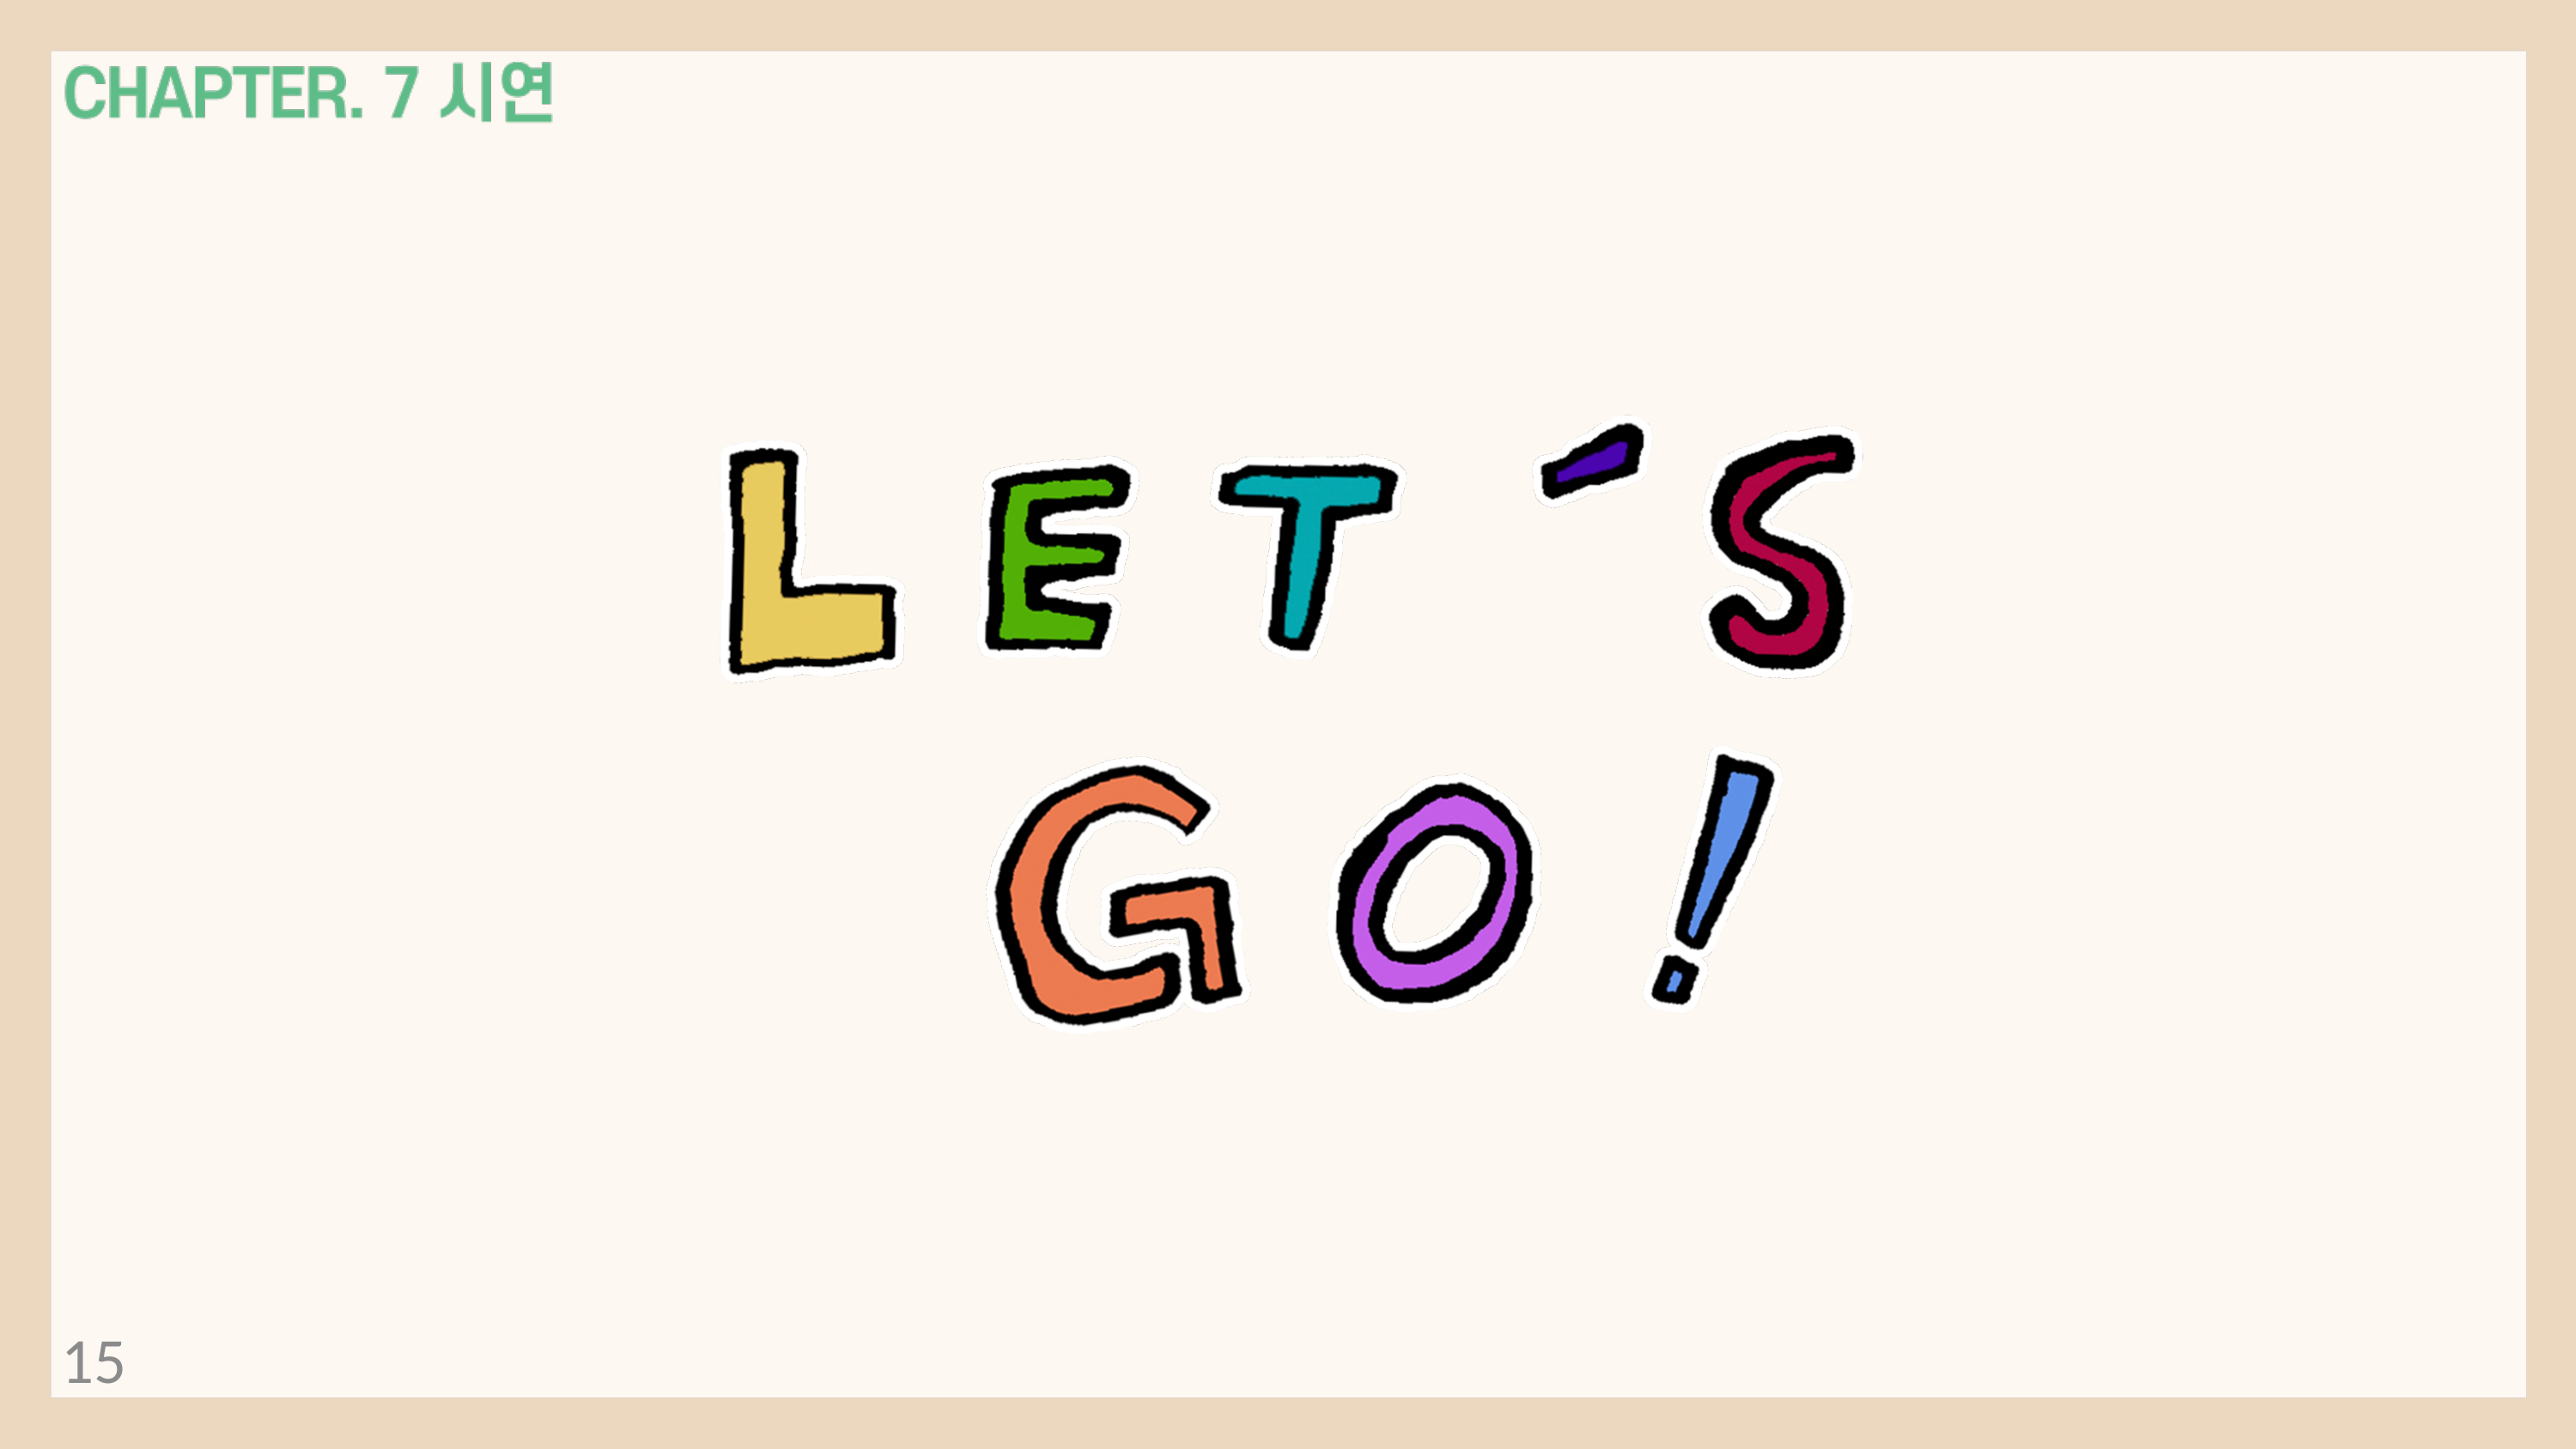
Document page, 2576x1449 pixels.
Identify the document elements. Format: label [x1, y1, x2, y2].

picture [0, 37, 2555, 1407]
text_box [0, 0, 2576, 1449]
